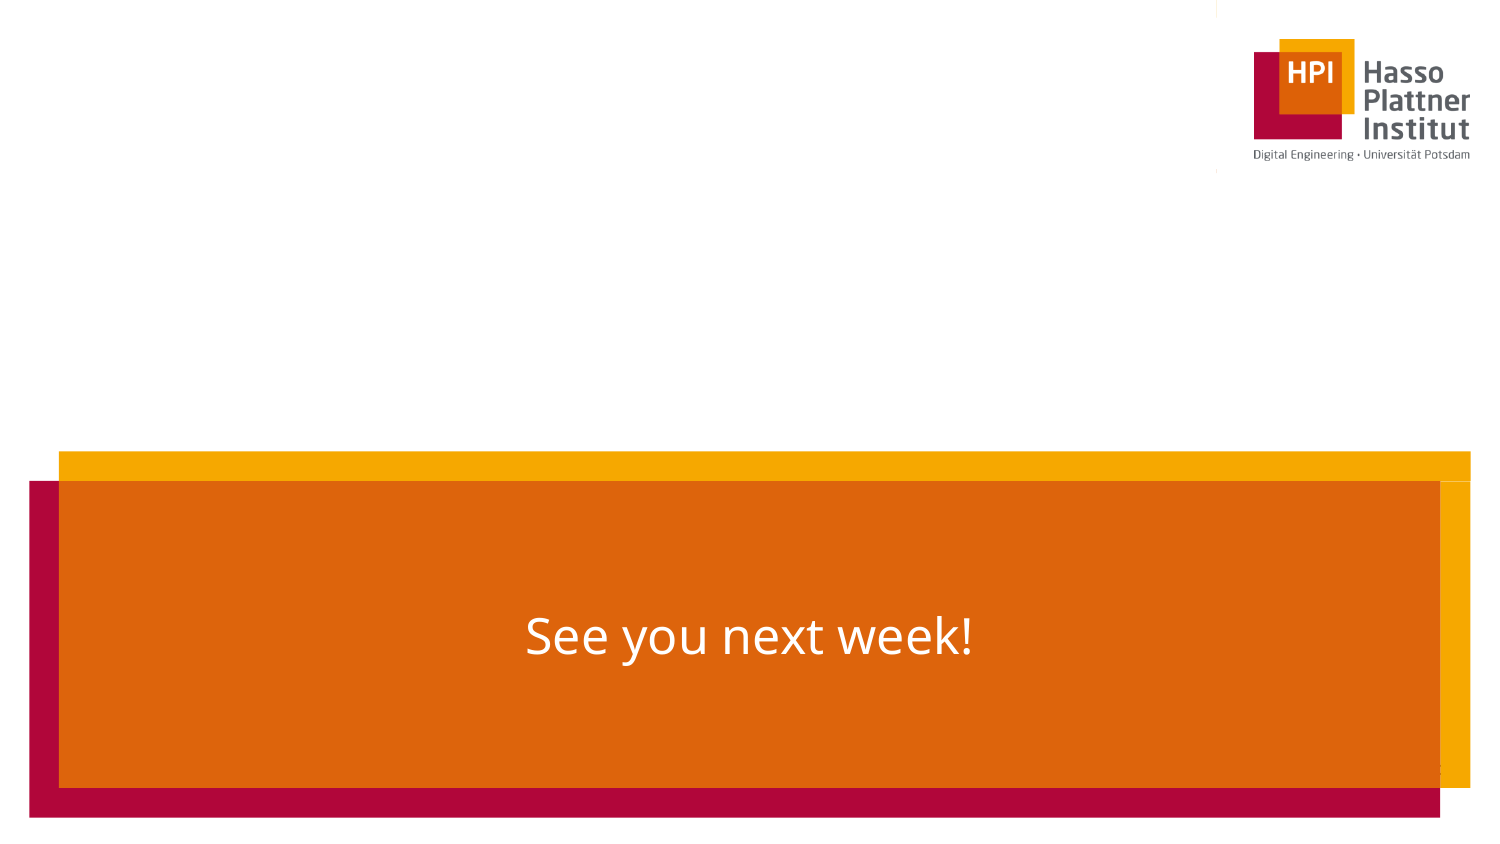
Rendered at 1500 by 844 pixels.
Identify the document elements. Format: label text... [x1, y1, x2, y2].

picture [1254, 39, 1470, 161]
title See you next week! [58, 481, 1441, 788]
